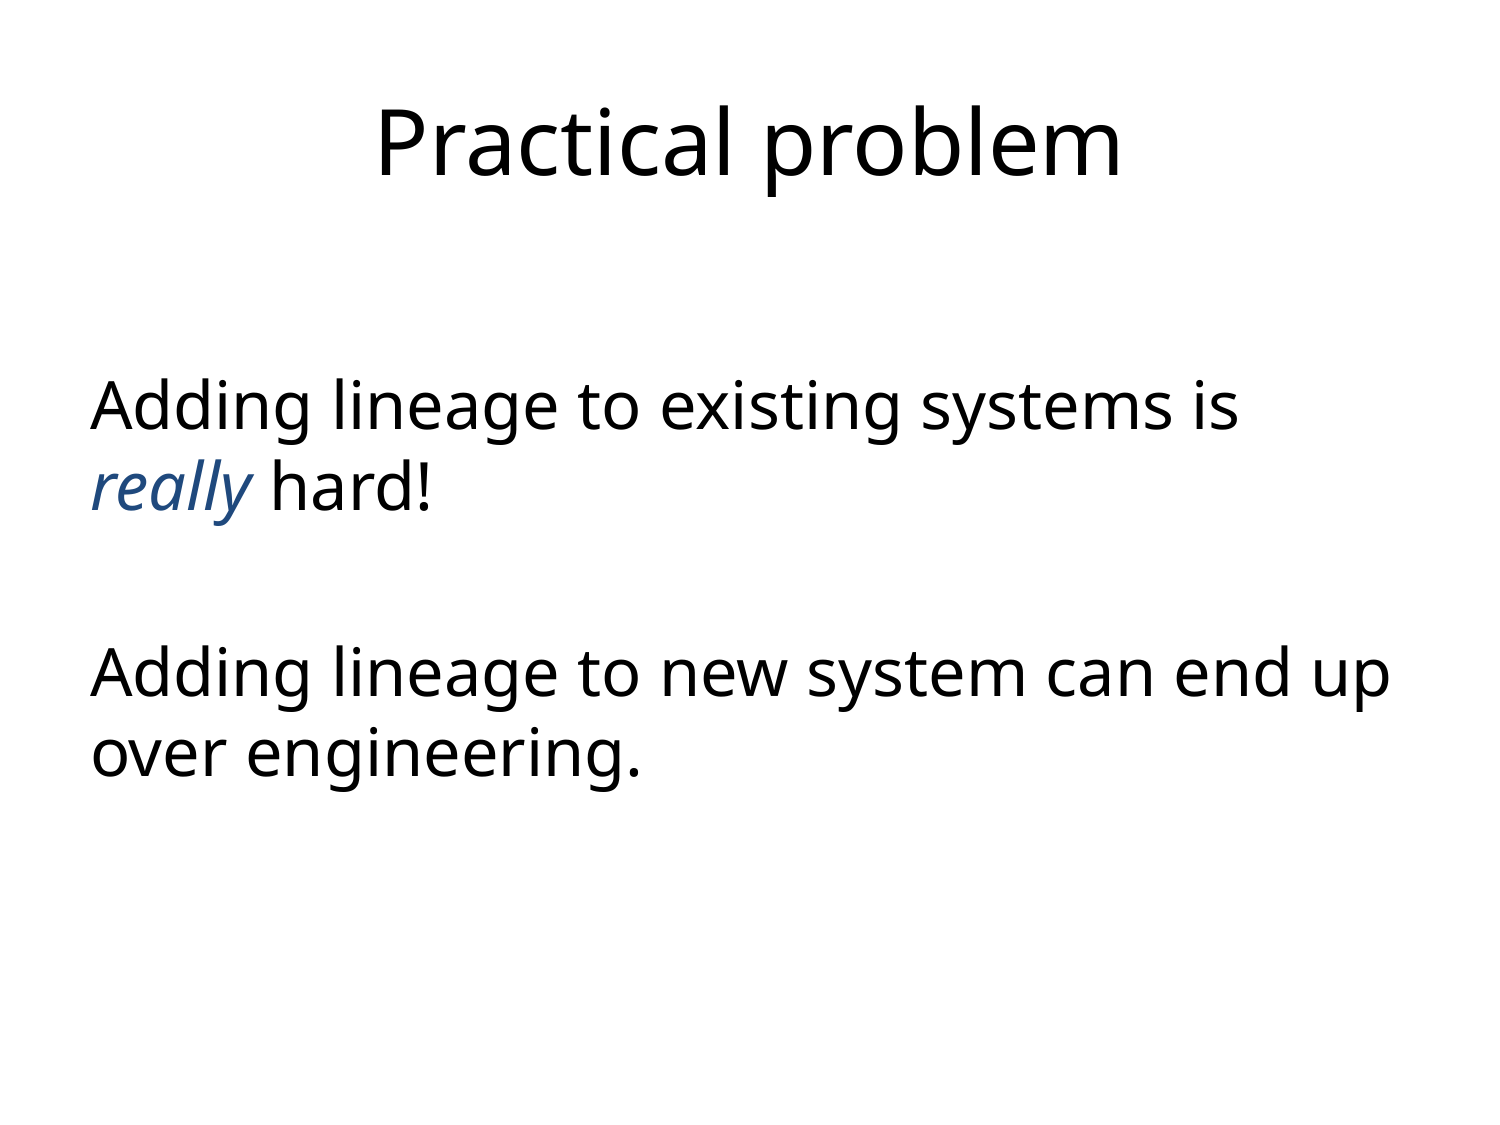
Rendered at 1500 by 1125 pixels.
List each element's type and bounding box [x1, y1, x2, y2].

list [75, 262, 1425, 1005]
title [75, 45, 1425, 233]
